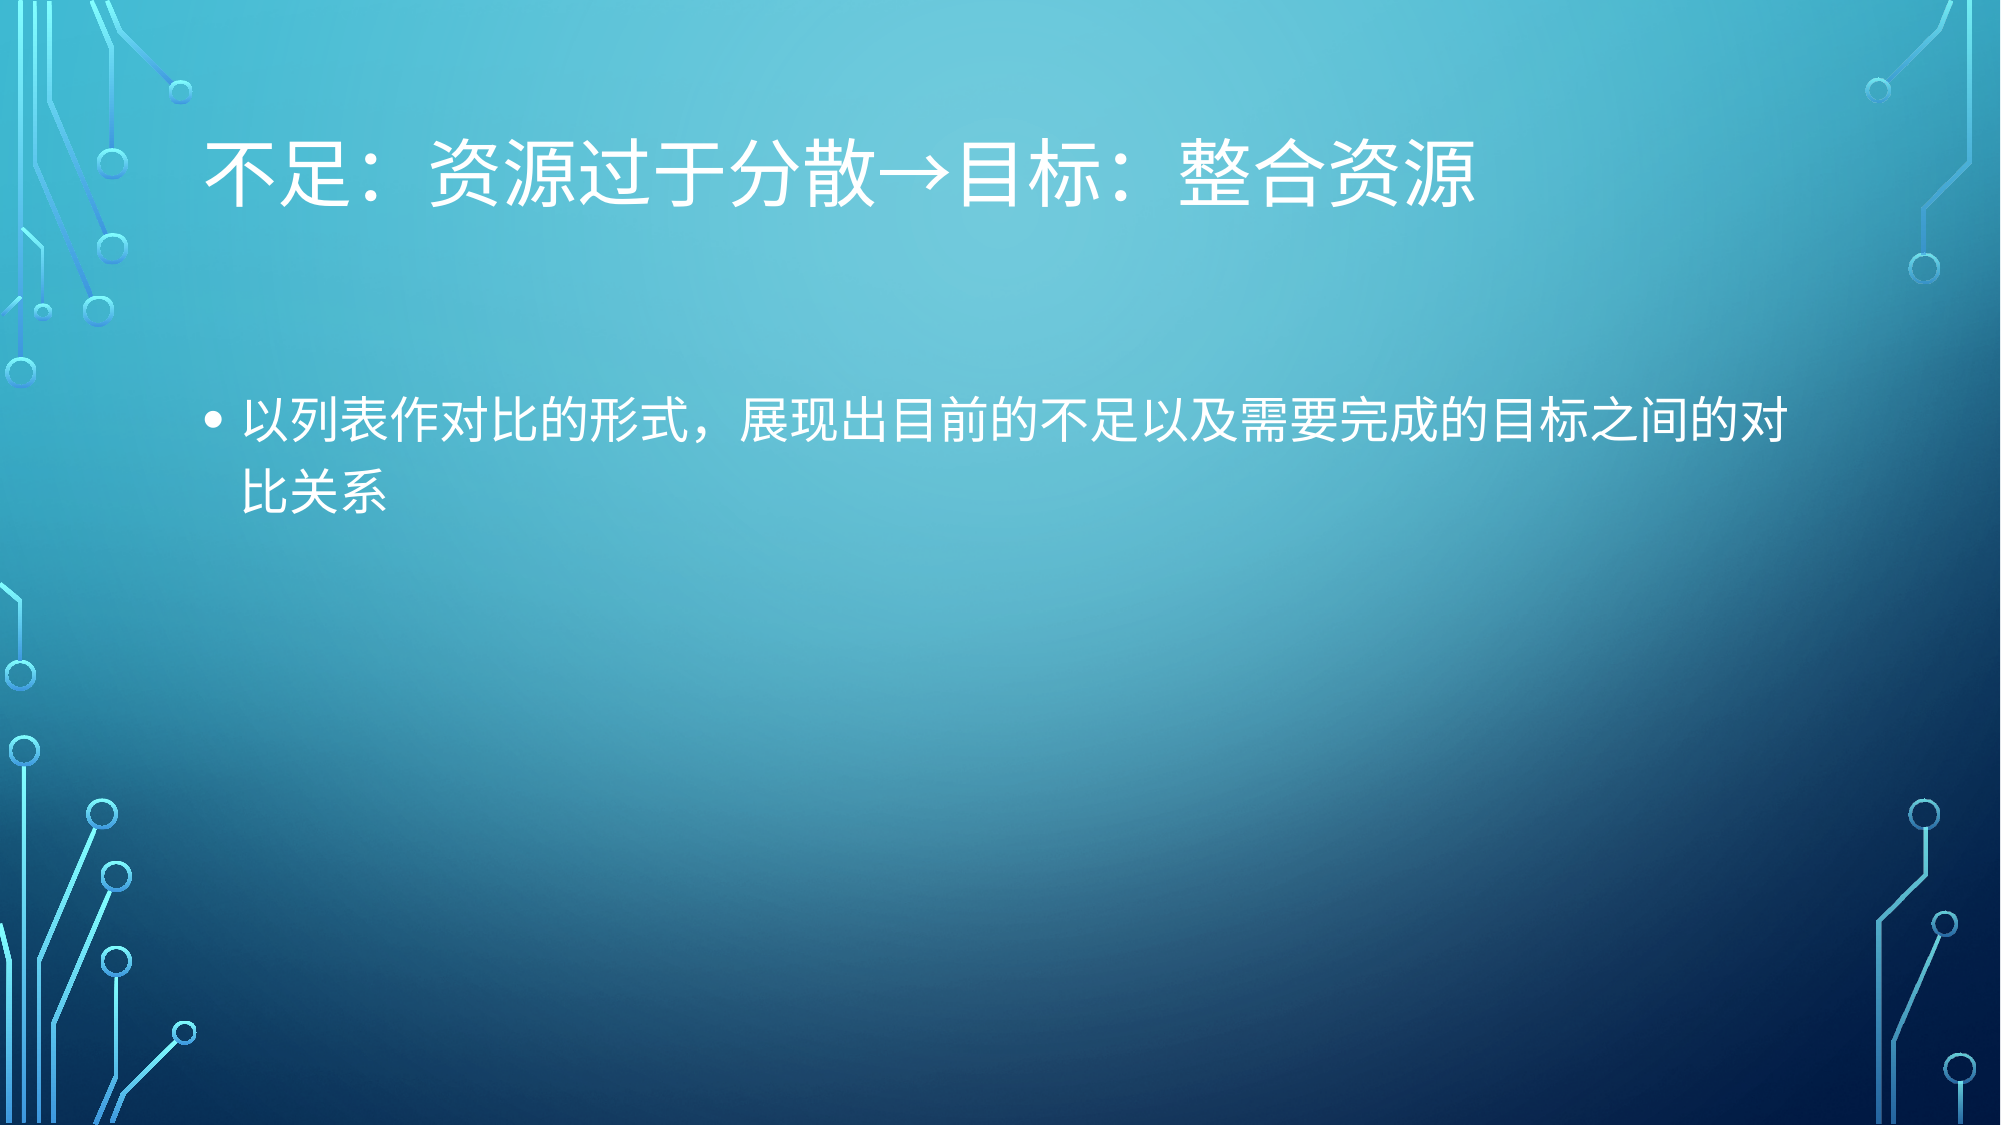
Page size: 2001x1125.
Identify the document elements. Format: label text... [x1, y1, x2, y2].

list 以列表作对比的形式，展现出目前的不足以及需要完成的目标之间的对比关系 [187, 369, 1813, 950]
title 不足：资源过于分散→目标：整合资源 [187, 101, 1813, 344]
